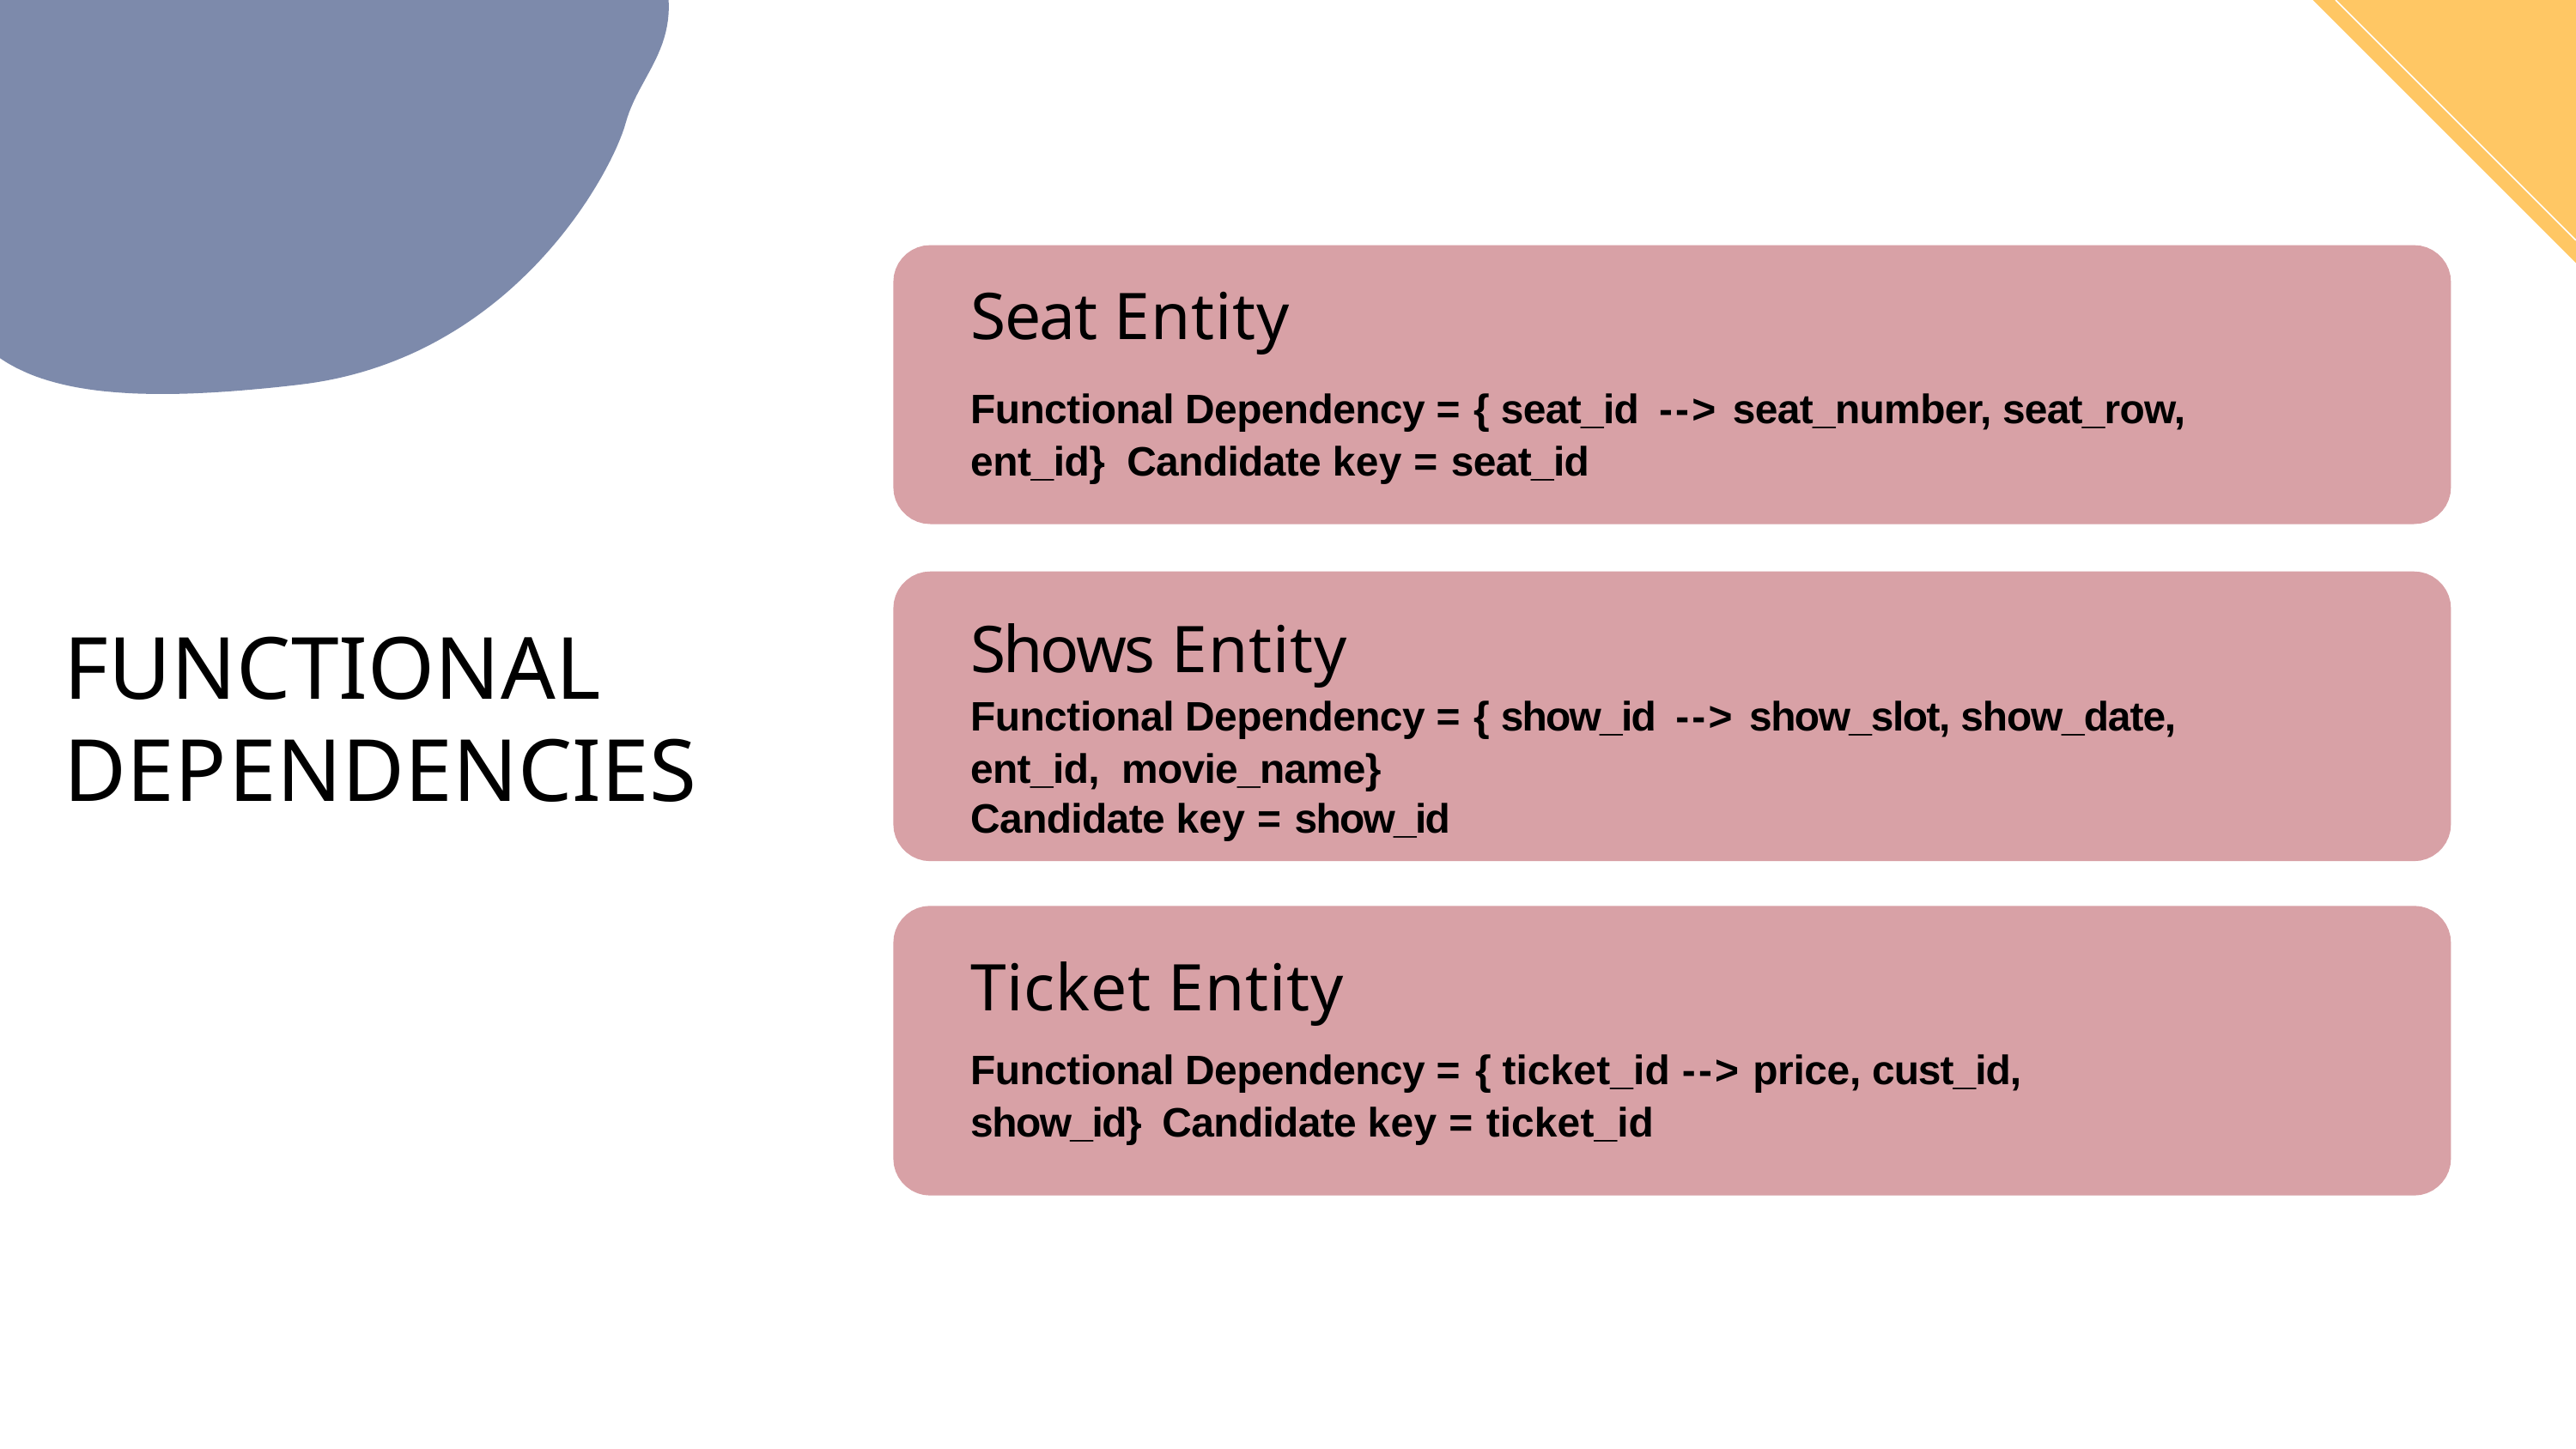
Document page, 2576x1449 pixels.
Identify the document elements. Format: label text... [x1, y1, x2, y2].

text_box Shows Entity Functional Dependency = { show_id --> show_slot, show_date, ent_id, movie_name} Candidate key = show_id [969, 606, 2313, 841]
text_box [893, 0, 2576, 525]
text_box [0, 0, 669, 394]
text_box [893, 571, 2451, 862]
text_box FUNCTIONAL DEPENDENCIES [62, 608, 714, 819]
text_box [893, 906, 2451, 1196]
text_box Ticket Entity Functional Dependency = { ticket_id --> price, cust_id, show_id} Candidate key = ticket_id [969, 912, 2198, 1145]
